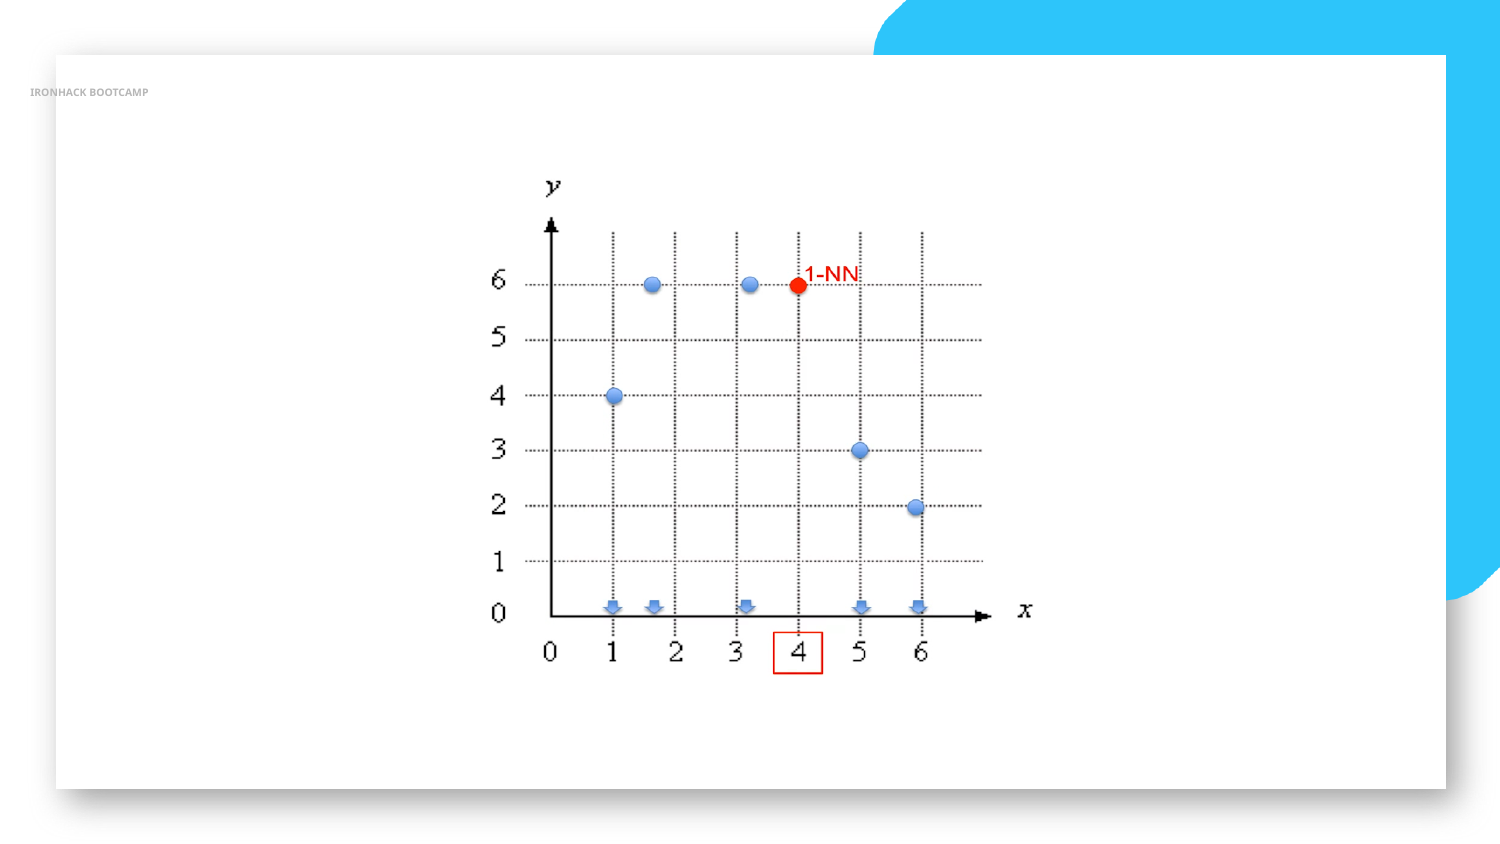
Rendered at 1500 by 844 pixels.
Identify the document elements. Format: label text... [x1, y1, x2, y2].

text_box IRONHACK BOOTCAMP [15, 71, 230, 108]
picture [0, 0, 1500, 844]
